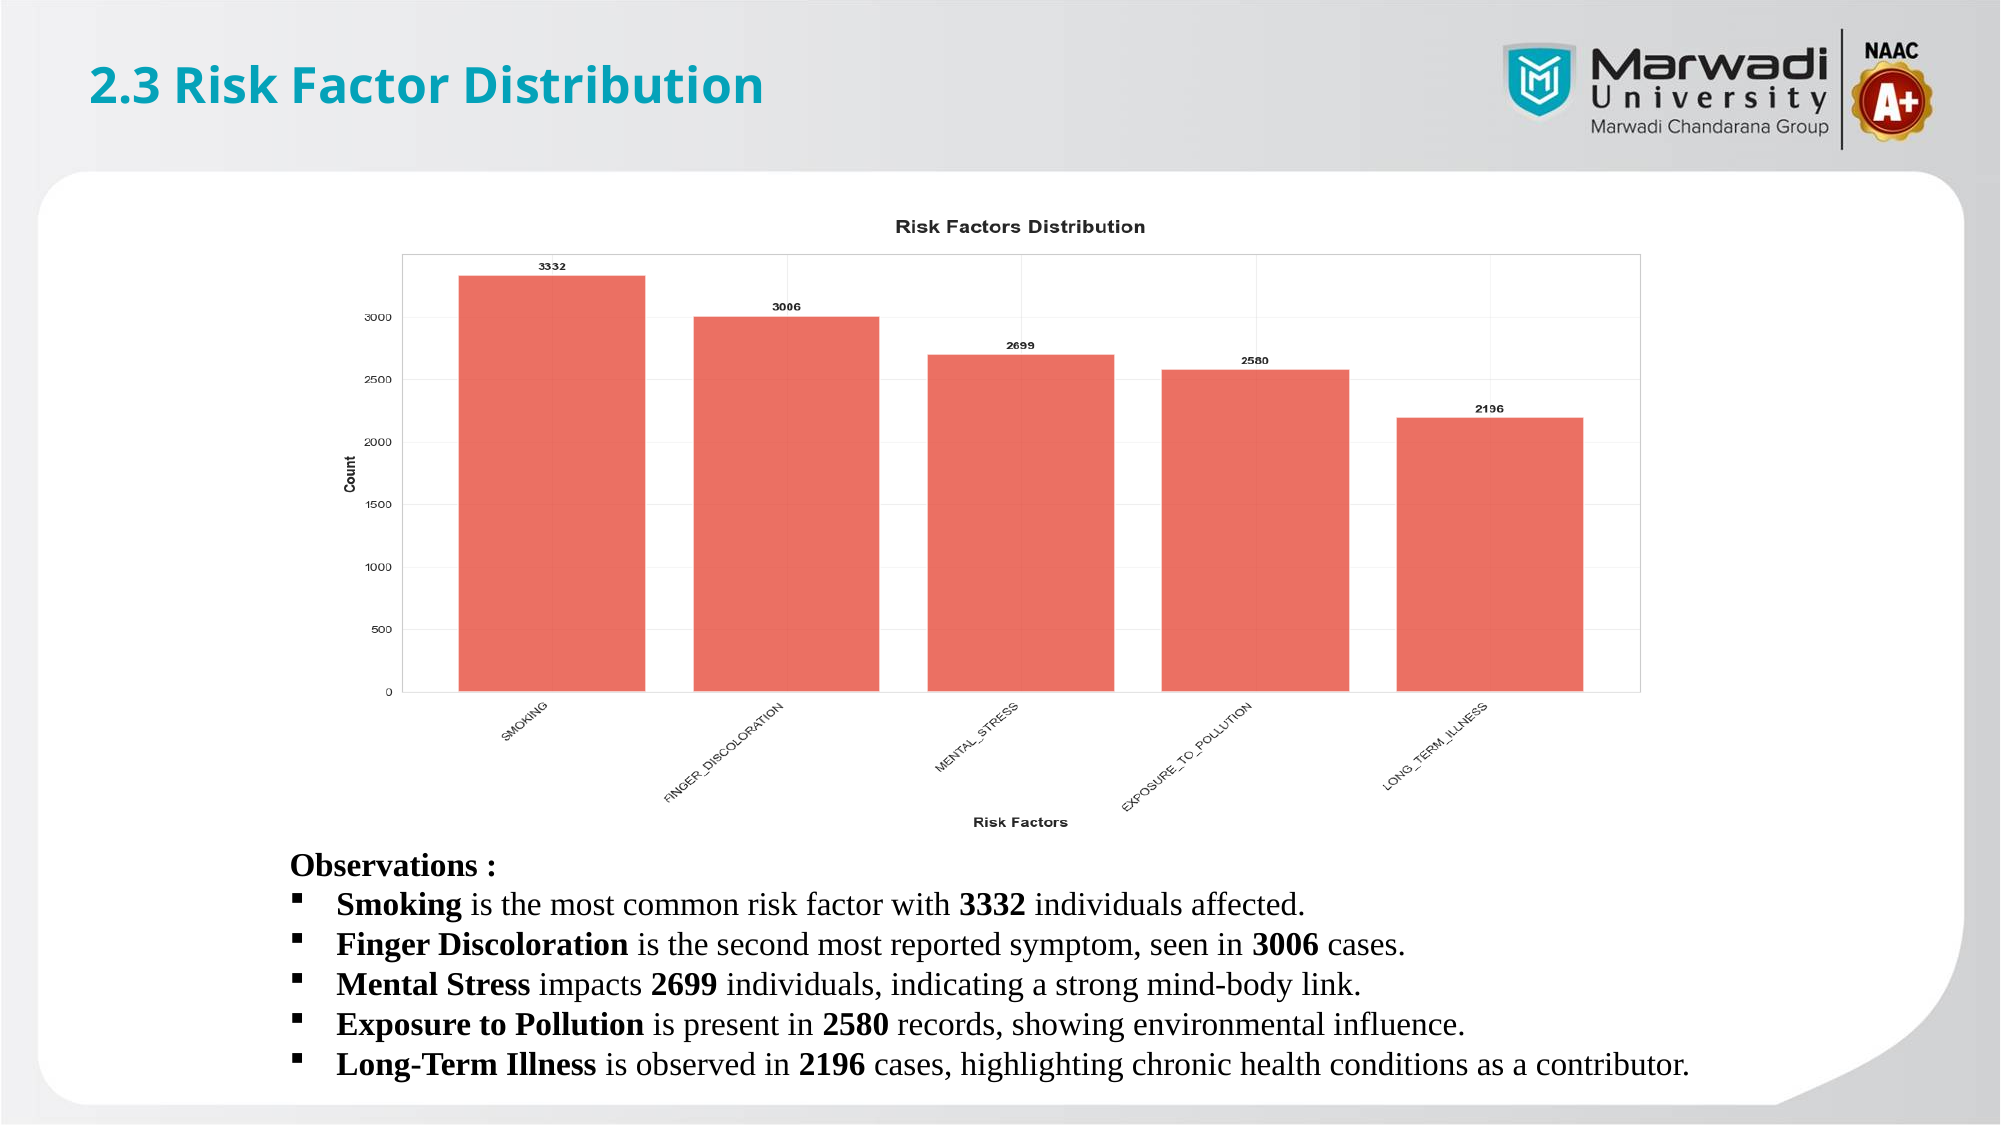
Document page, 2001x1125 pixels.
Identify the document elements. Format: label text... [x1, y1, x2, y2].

picture [0, 0, 2001, 1125]
title 2.3 Risk Factor Distribution [87, 0, 852, 178]
text_box Observations : Smoking is the most common risk factor with 3332 individuals affected. Finger Discoloration is the second most reported symptom, seen in 3006 cases. Mental Stress impacts 2699 individuals, indicating a strong mind-body link. Exposure to Pollution is present in 2580 records, showing environmental influence. Long-Term Illness is observed in 2196 cases, highlighting chronic health conditions as a contributor. [274, 835, 1726, 1090]
